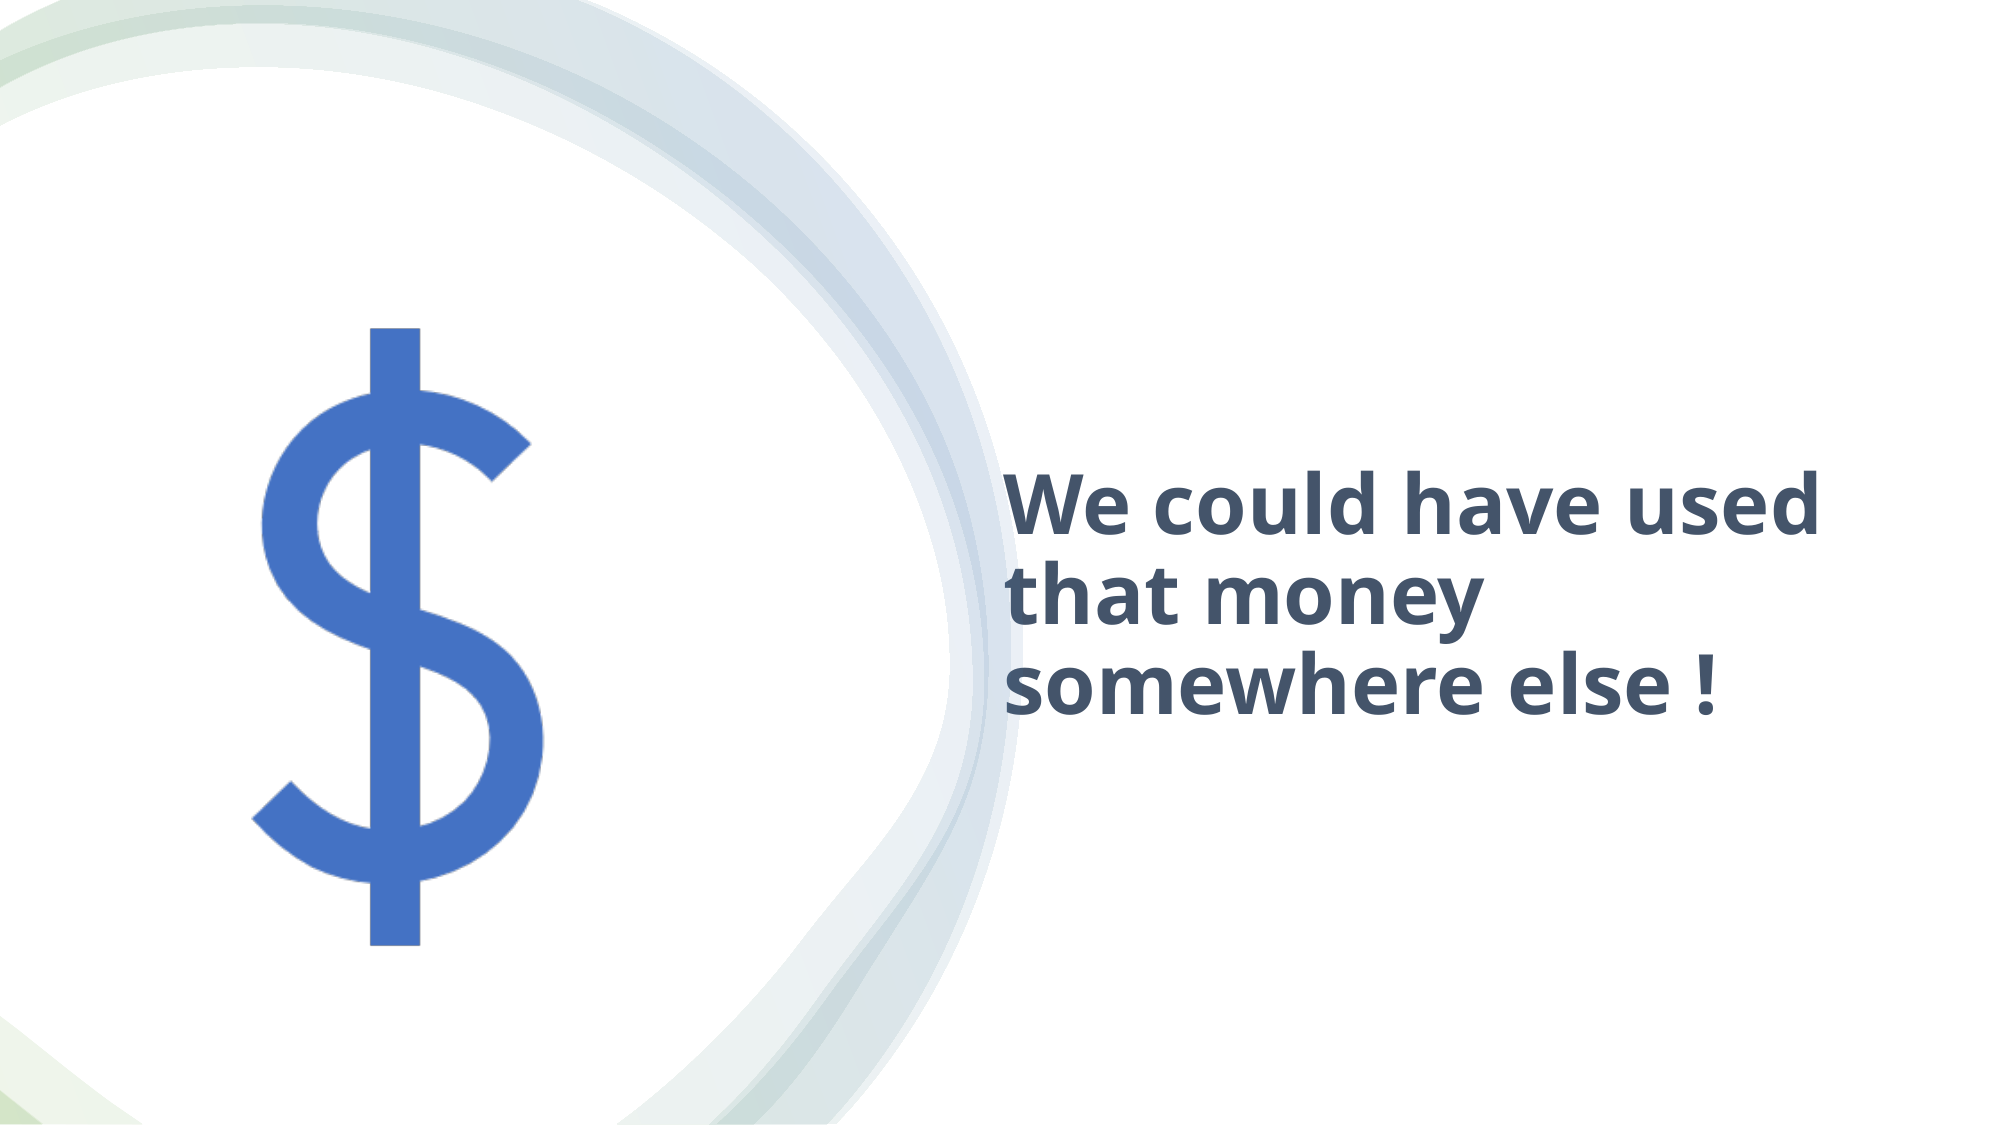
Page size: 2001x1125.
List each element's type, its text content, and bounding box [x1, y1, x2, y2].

title We could have used that money somewhere else ! [1023, 455, 1872, 668]
text_box [1023, 0, 2000, 1125]
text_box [0, 0, 1023, 1125]
